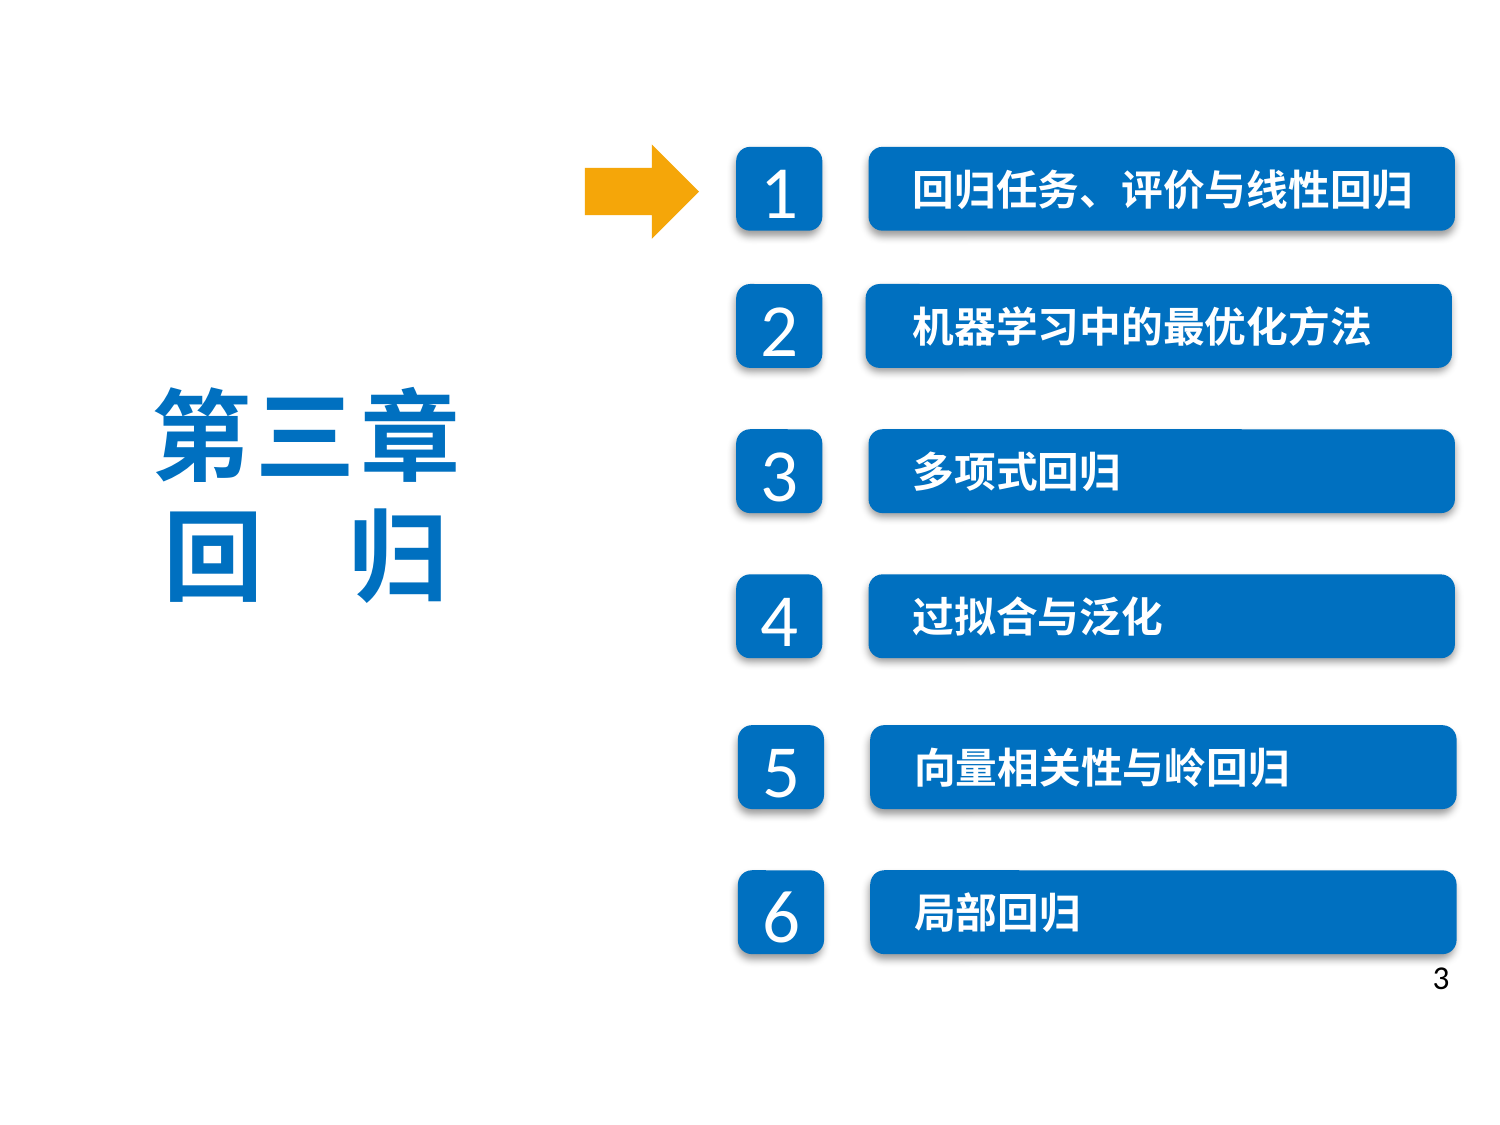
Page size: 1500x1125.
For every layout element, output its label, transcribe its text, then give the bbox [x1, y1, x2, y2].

text_box 5 [735, 723, 827, 812]
text_box 4 [734, 572, 825, 661]
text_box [868, 429, 1456, 514]
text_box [868, 146, 1456, 231]
text_box 2 [734, 281, 825, 371]
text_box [868, 574, 1456, 659]
text_box 第三章 回 归 [0, 364, 612, 624]
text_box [869, 870, 1457, 955]
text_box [865, 283, 1453, 369]
text_box 6 [735, 868, 827, 957]
text_box 3 [1114, 949, 1465, 995]
text_box 1 [734, 144, 825, 233]
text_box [869, 724, 1457, 810]
text_box [582, 142, 702, 241]
text_box 3 [734, 427, 825, 516]
